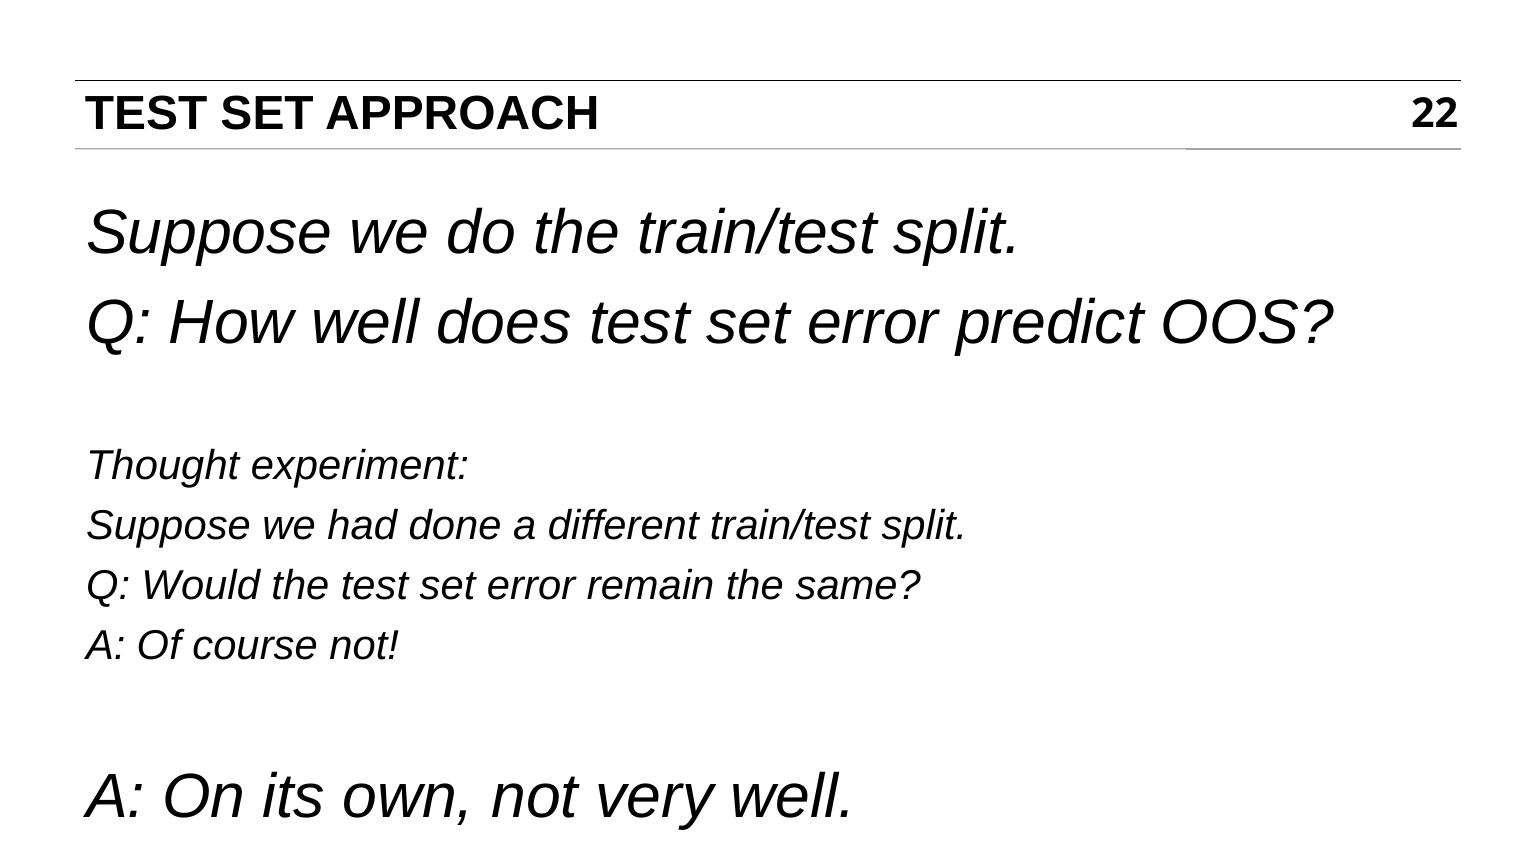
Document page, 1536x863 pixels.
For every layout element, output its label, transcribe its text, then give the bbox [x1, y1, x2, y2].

text_box Suppose we do the train/test split. Q: How well does test set error predict OOS? Thought experiment: Suppose we had done a different train/test split. Q: Would the test set error remain the same? A: Of course not! A: On its own, not very well. [78, 251, 1343, 837]
title TEST SET APPROACH [76, 82, 1369, 251]
slide_number 22 [1410, 85, 1465, 144]
